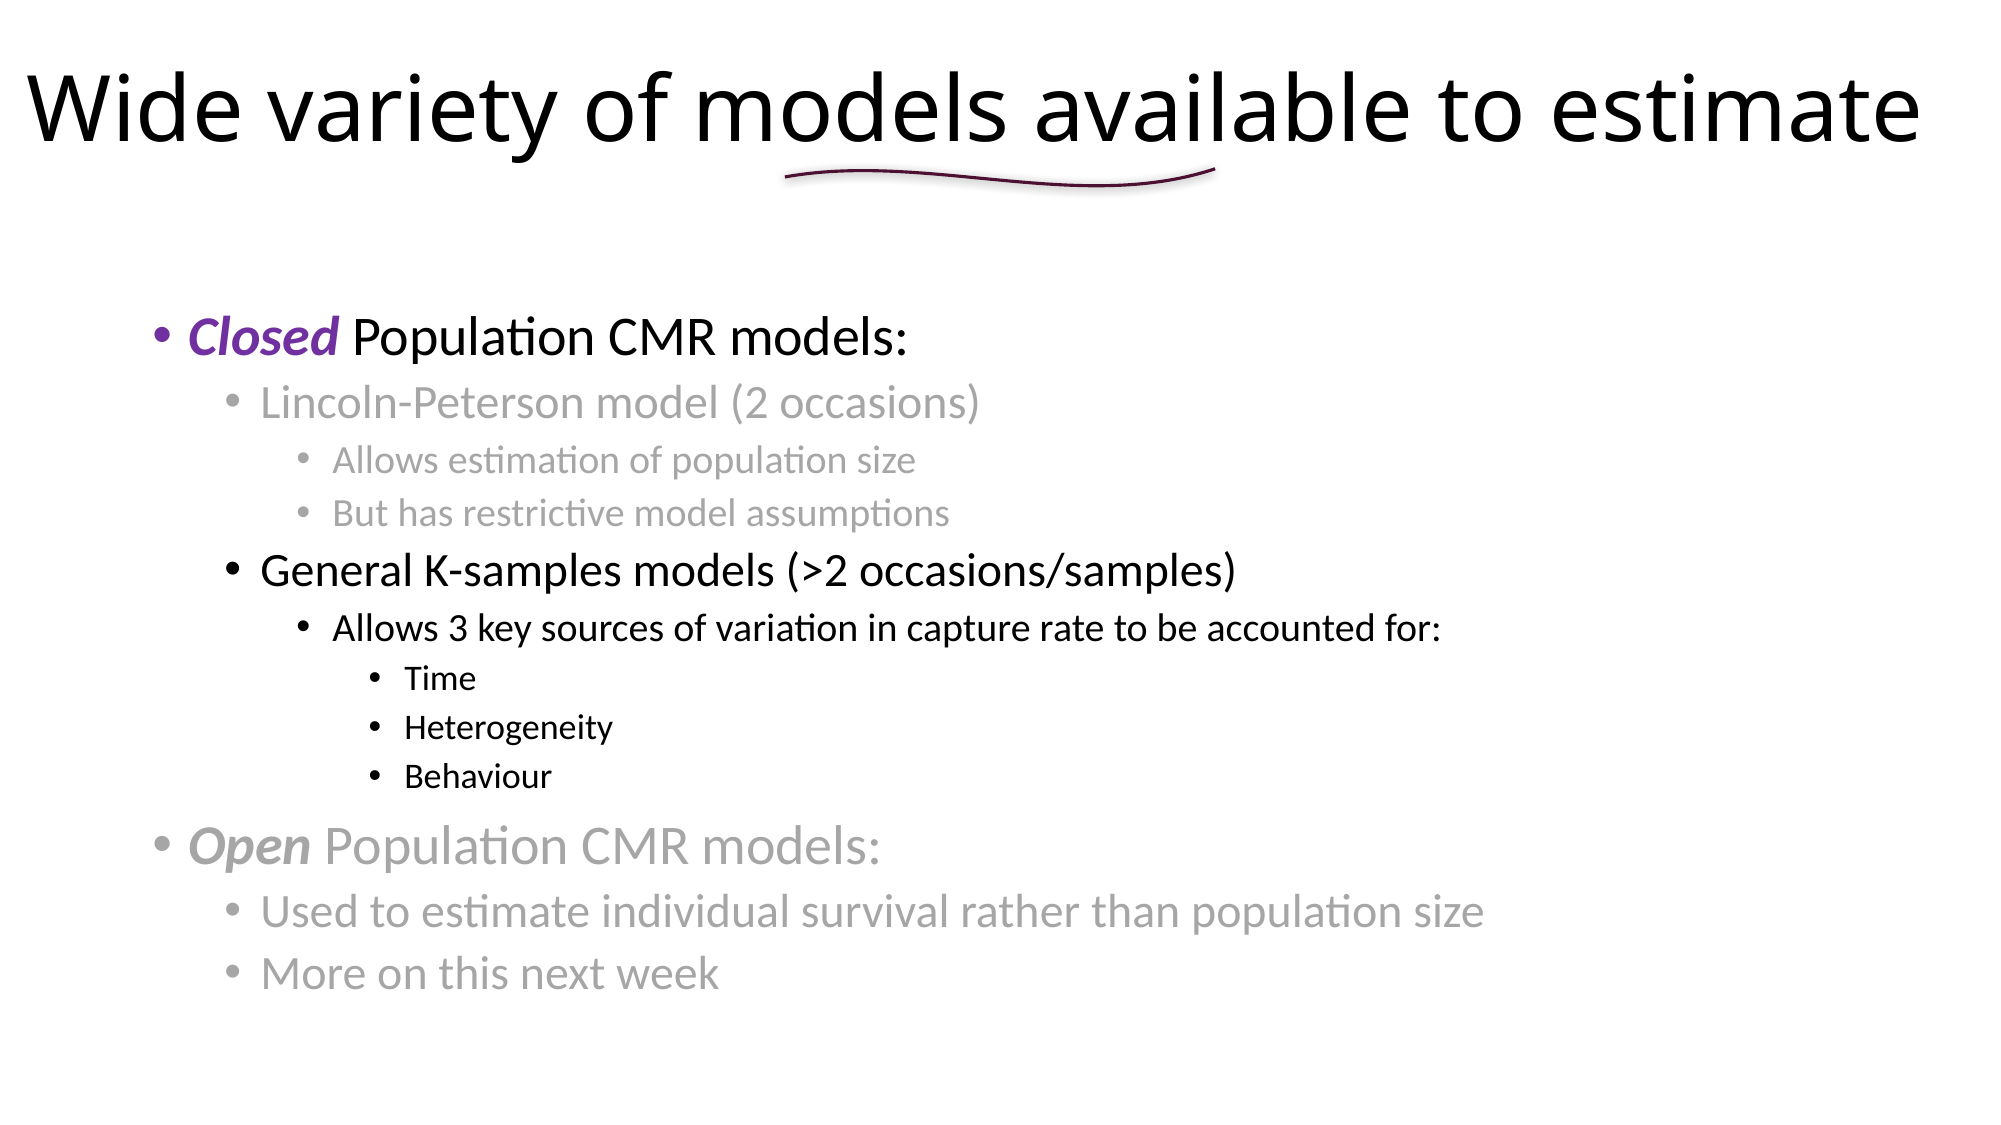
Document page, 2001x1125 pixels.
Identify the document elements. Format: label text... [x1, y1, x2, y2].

list Closed Population CMR models: Lincoln-Peterson model (2 occasions) Allows estimation of population size But has restrictive model assumptions General K-samples models (>2 occasions/samples) Allows 3 key sources of variation in capture rate to be accounted for: Time Heterogeneity Behaviour Open Population CMR models: Used to estimate individual survival rather than population size More on this next week [137, 299, 1863, 1014]
text_box [784, 168, 1216, 186]
